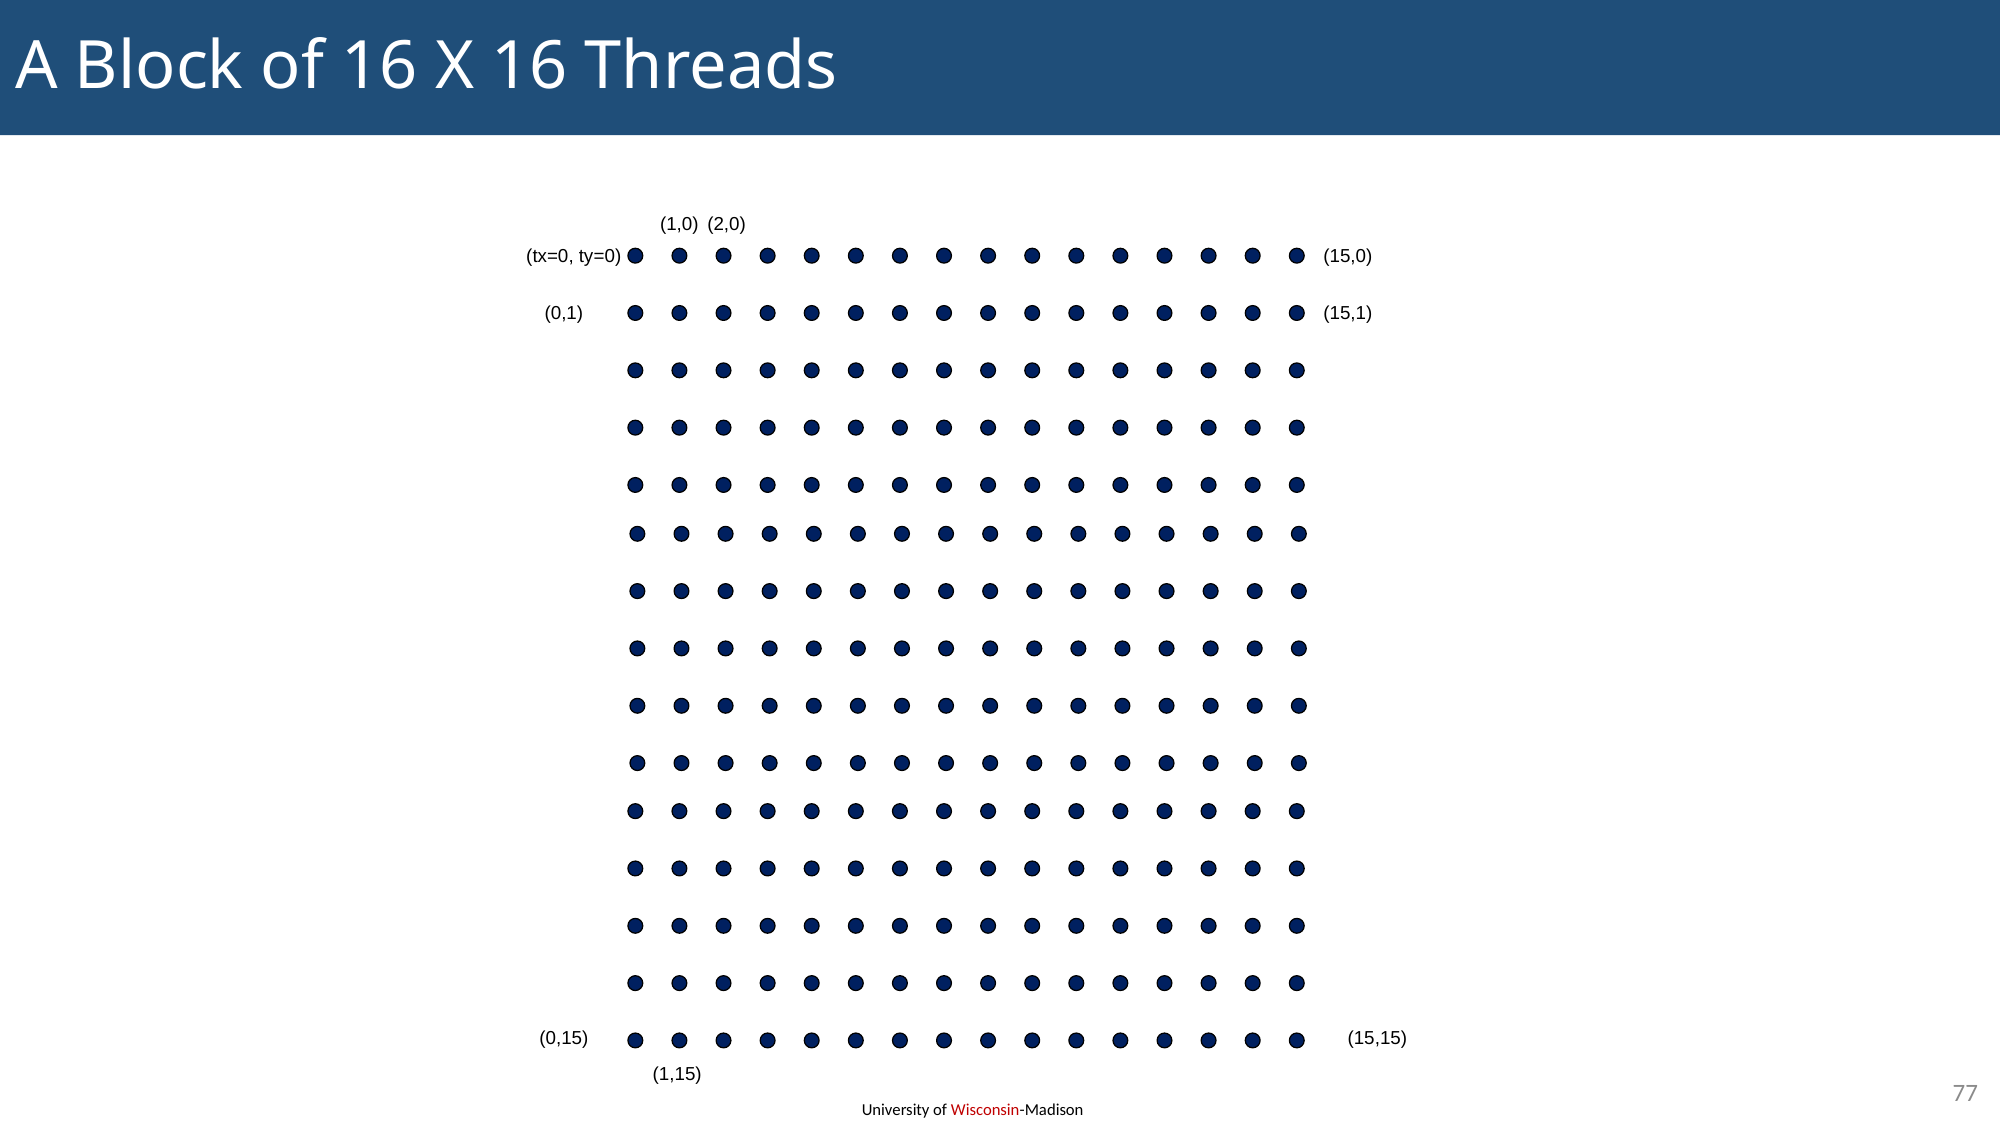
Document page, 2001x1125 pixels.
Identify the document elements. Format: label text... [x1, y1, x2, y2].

title A Block of 16 X 16 Threads [0, 0, 2000, 136]
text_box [524, 209, 1409, 1088]
slide_number 77 [1879, 1069, 1994, 1114]
